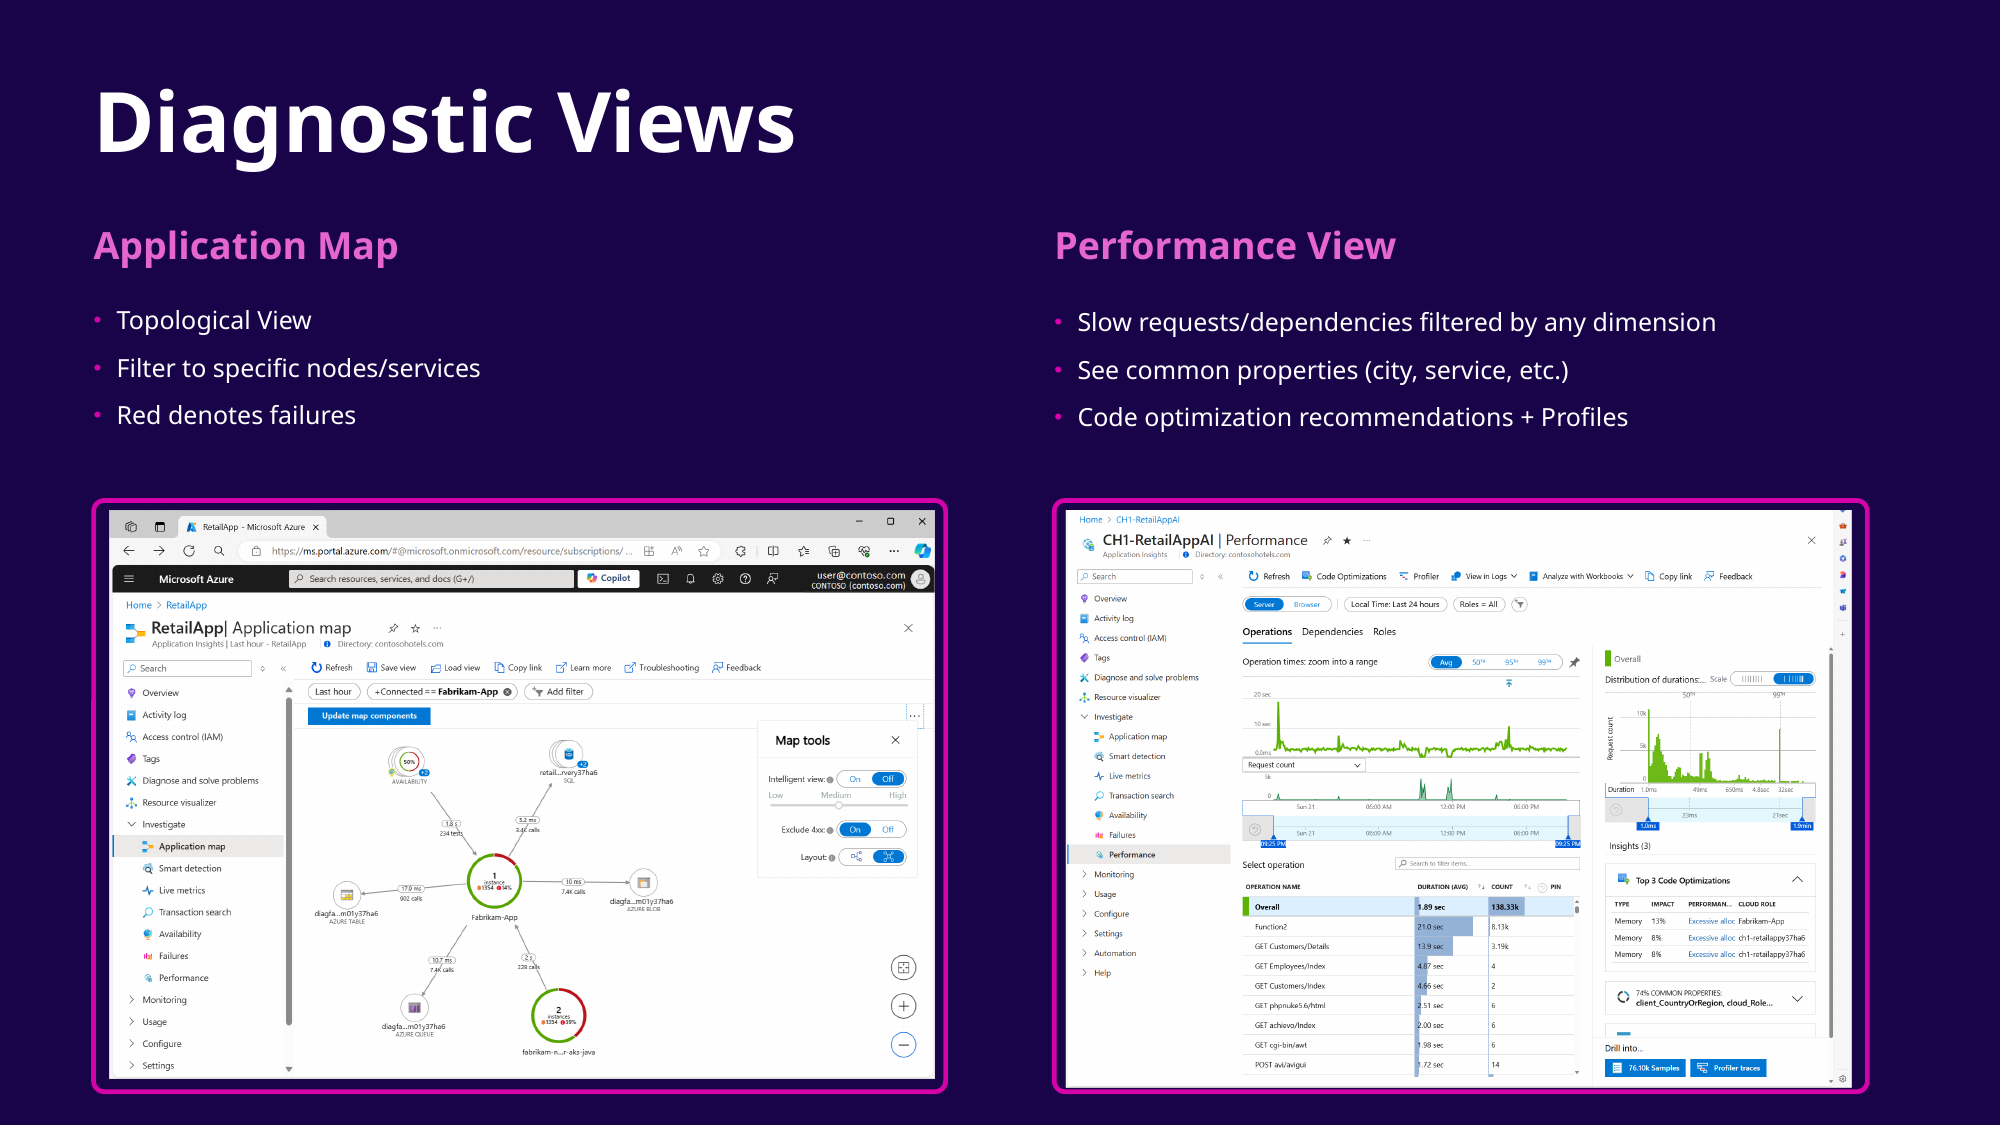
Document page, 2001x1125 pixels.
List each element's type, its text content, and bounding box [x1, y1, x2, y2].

list Application Map [93, 222, 834, 268]
picture [109, 510, 935, 1079]
picture [1065, 510, 1853, 1088]
text_box [92, 499, 947, 1093]
list Topological View Filter to specific nodes/services Red denotes failures [93, 304, 834, 434]
text_box [1053, 499, 1869, 1093]
list Performance View [1054, 222, 1795, 268]
title Diagnostic Views [93, 69, 1902, 171]
list Slow requests/dependencies filtered by any dimension See common properties (city, service, etc.) Code optimization recommendations + Profiles [1054, 306, 1795, 436]
